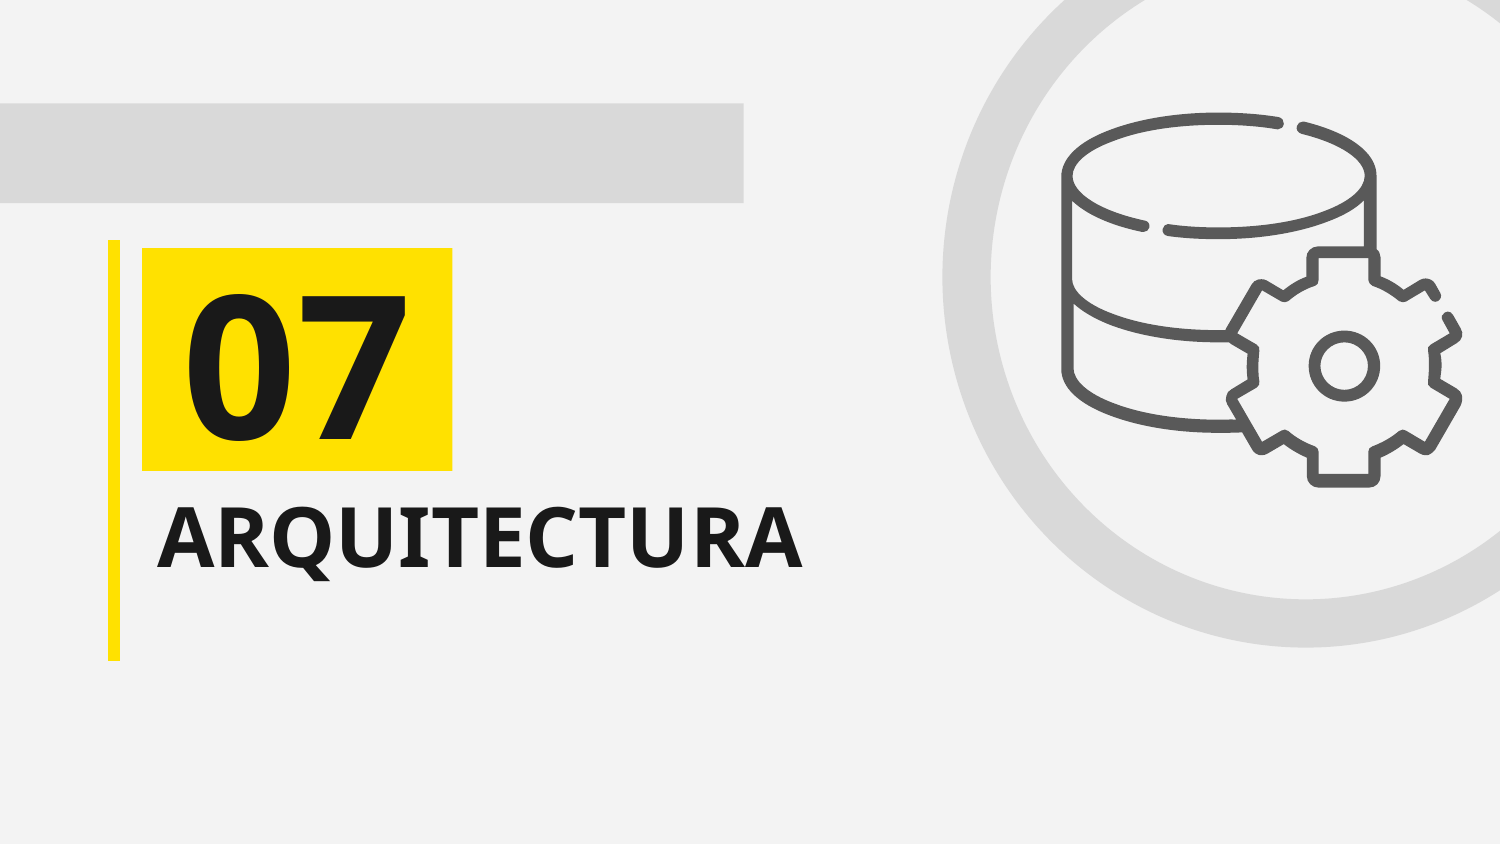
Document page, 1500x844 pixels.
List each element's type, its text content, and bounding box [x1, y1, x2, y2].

title ARQUITECTURA [142, 487, 1325, 600]
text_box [1061, 112, 1465, 488]
title 07 [142, 248, 453, 471]
